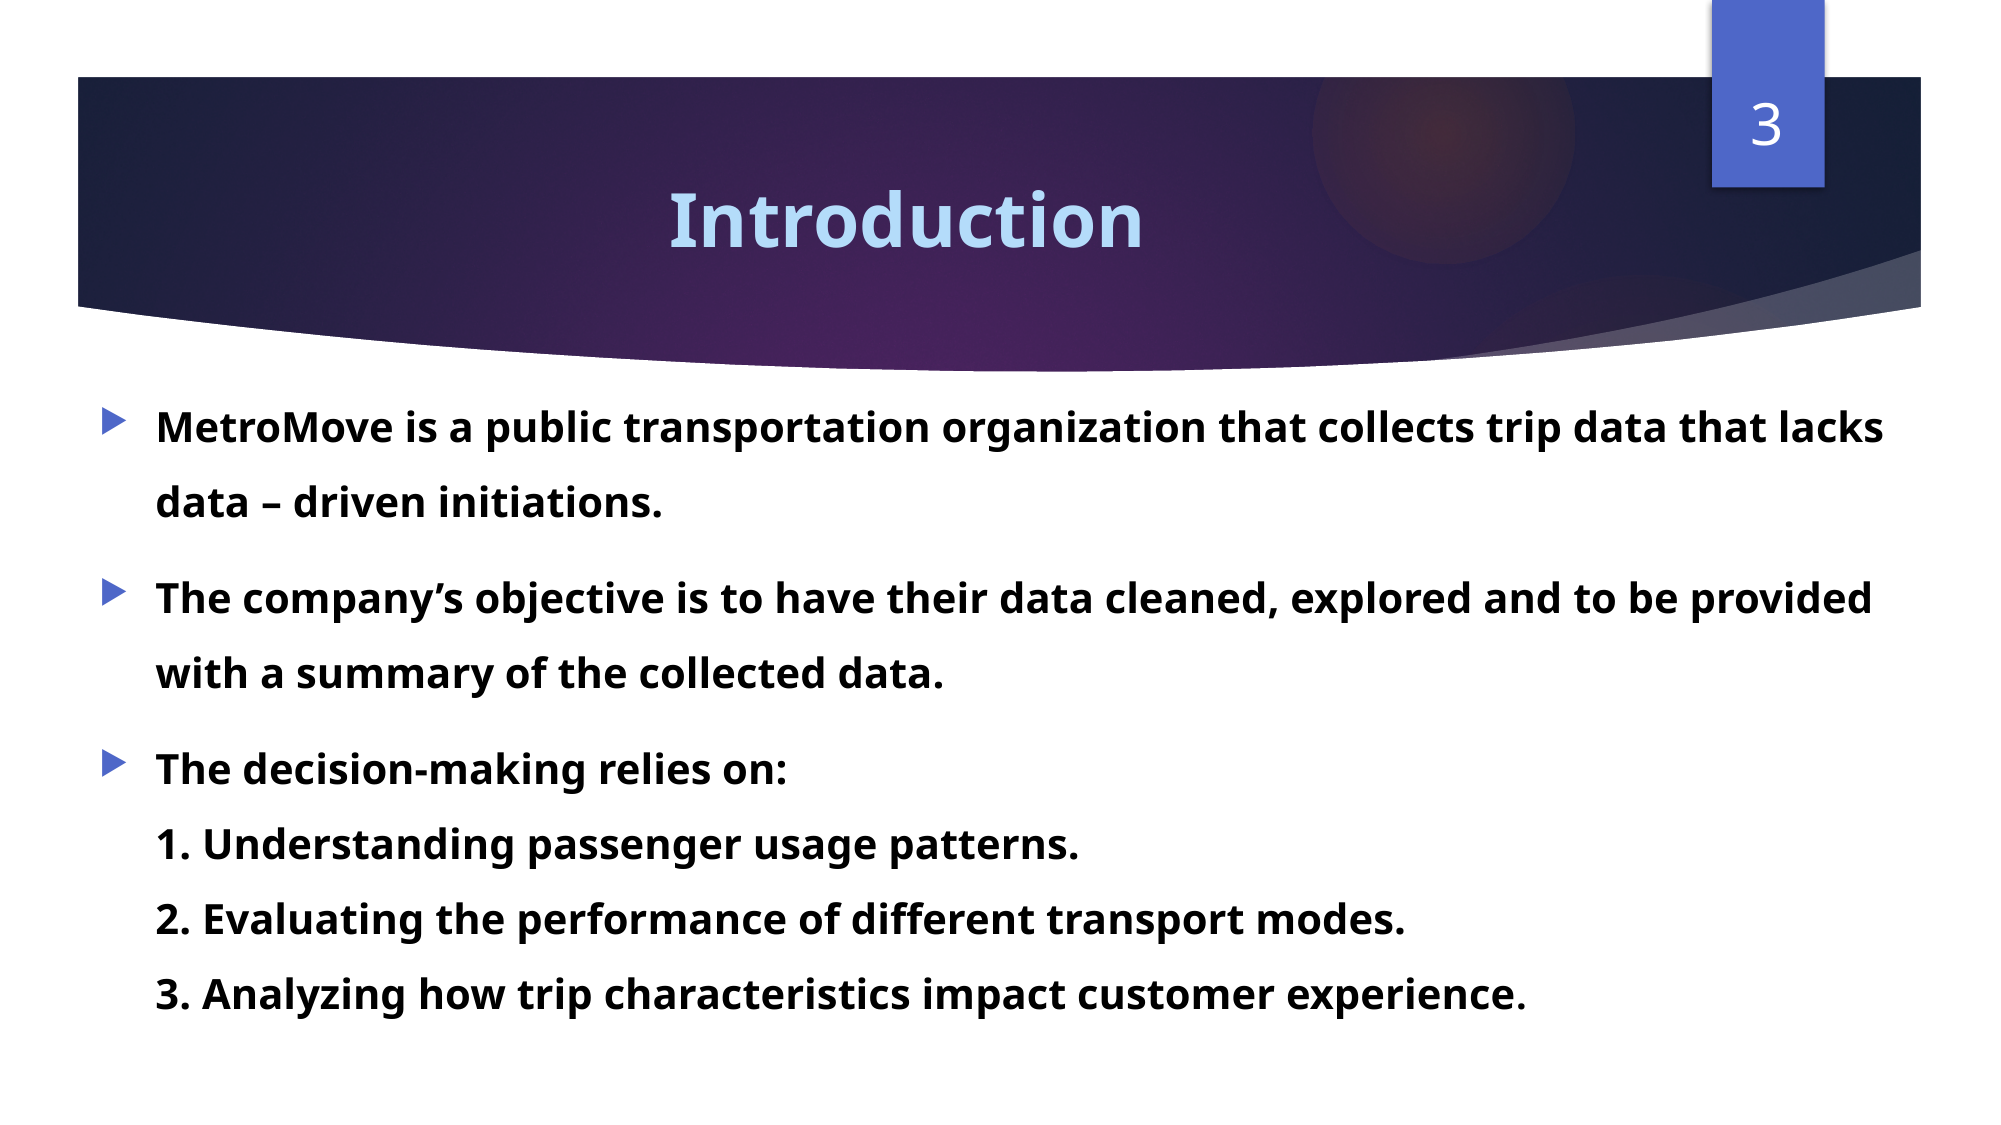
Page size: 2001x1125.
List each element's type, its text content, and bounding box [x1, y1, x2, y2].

title Introduction [189, 159, 1627, 276]
slide_number 3 [1698, 48, 1836, 175]
list MetroMove is a public transportation organization that collects trip data that lacks data – driven initiations. The company’s objective is to have their data cleaned, explored and to be provided with a summary of the collected data. The decision-making relies on: 1. Understanding passenger usage patterns. 2. Evaluating the performance of different transport modes. 3. Analyzing how trip characteristics impact customer experience. [84, 367, 1940, 1077]
